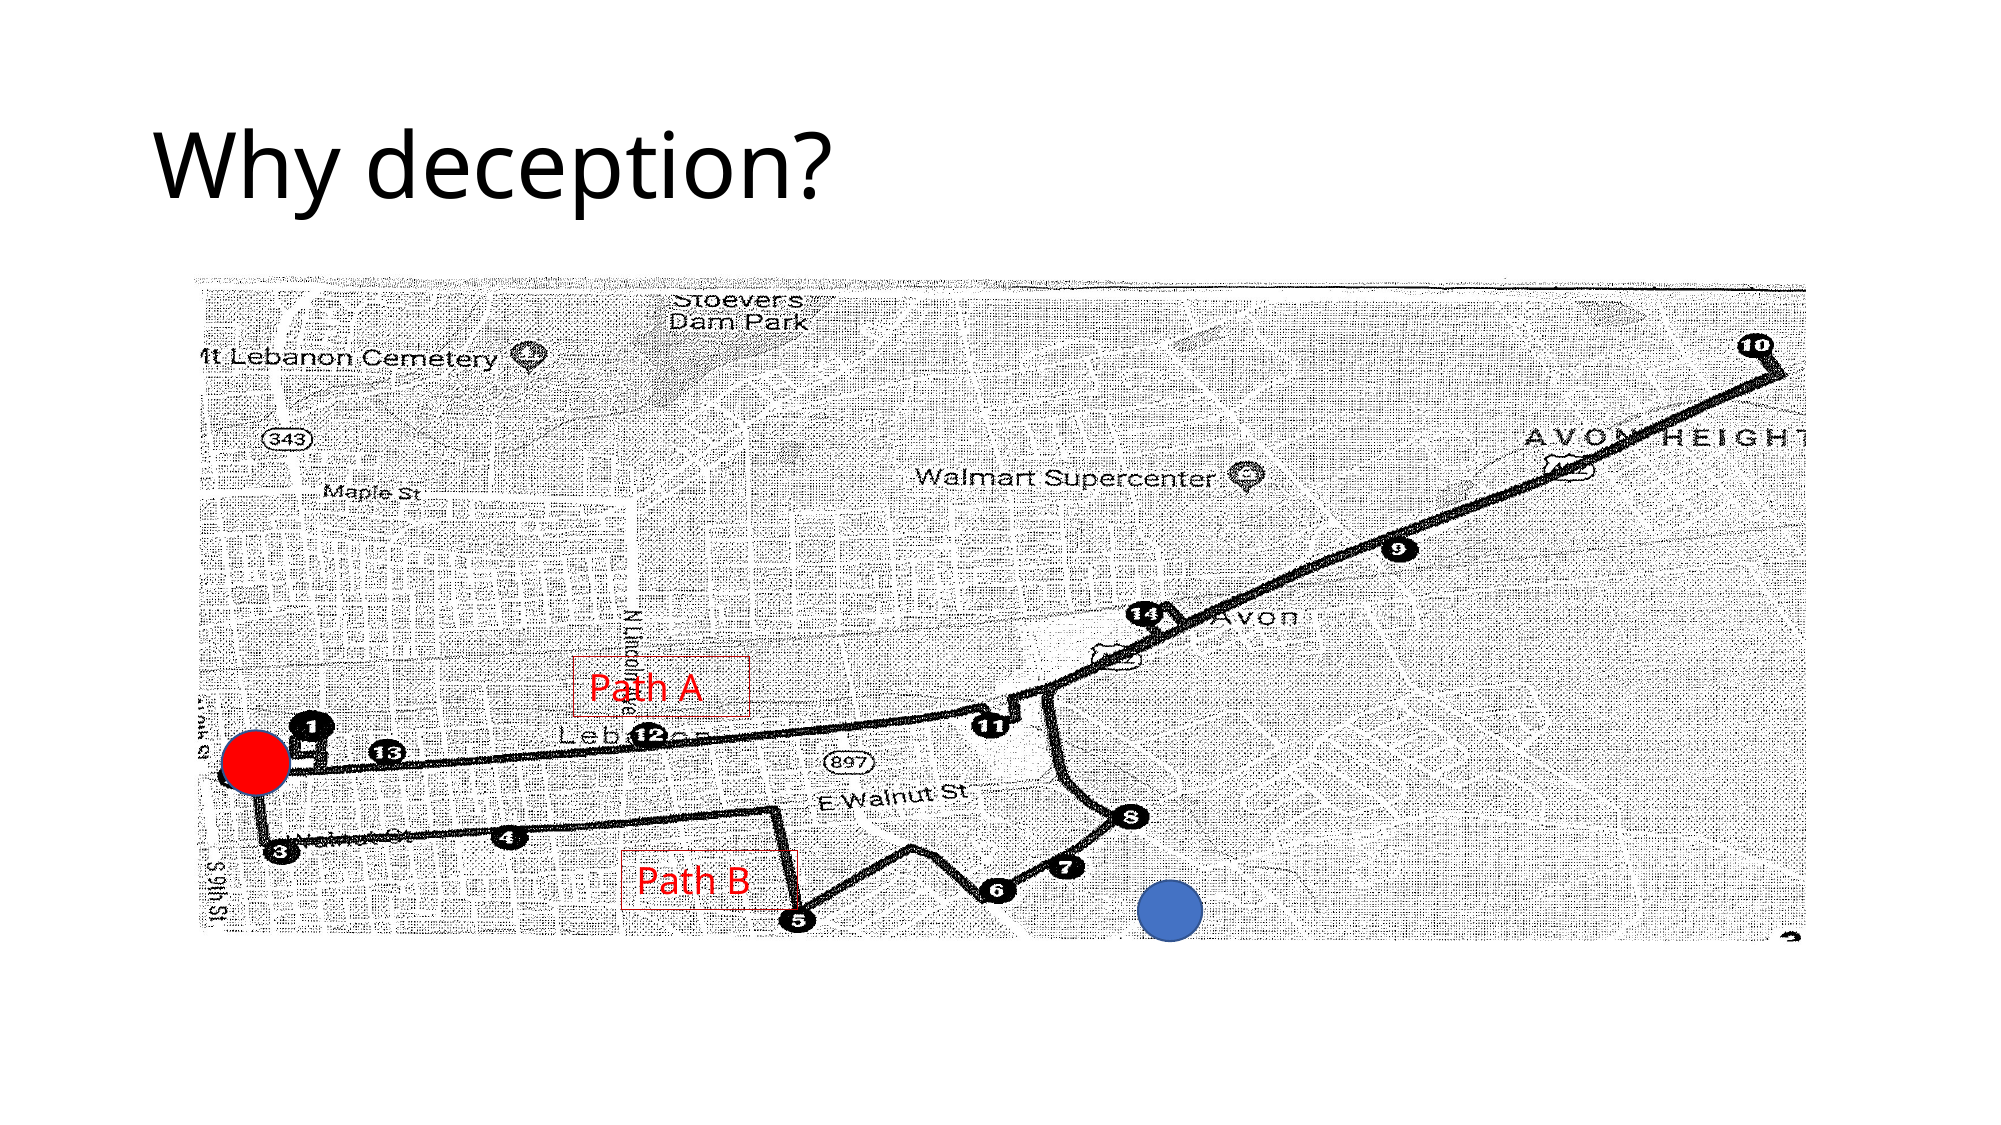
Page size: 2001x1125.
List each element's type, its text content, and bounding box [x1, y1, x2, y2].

picture [194, 274, 1806, 954]
title Why deception? [137, 59, 1863, 278]
